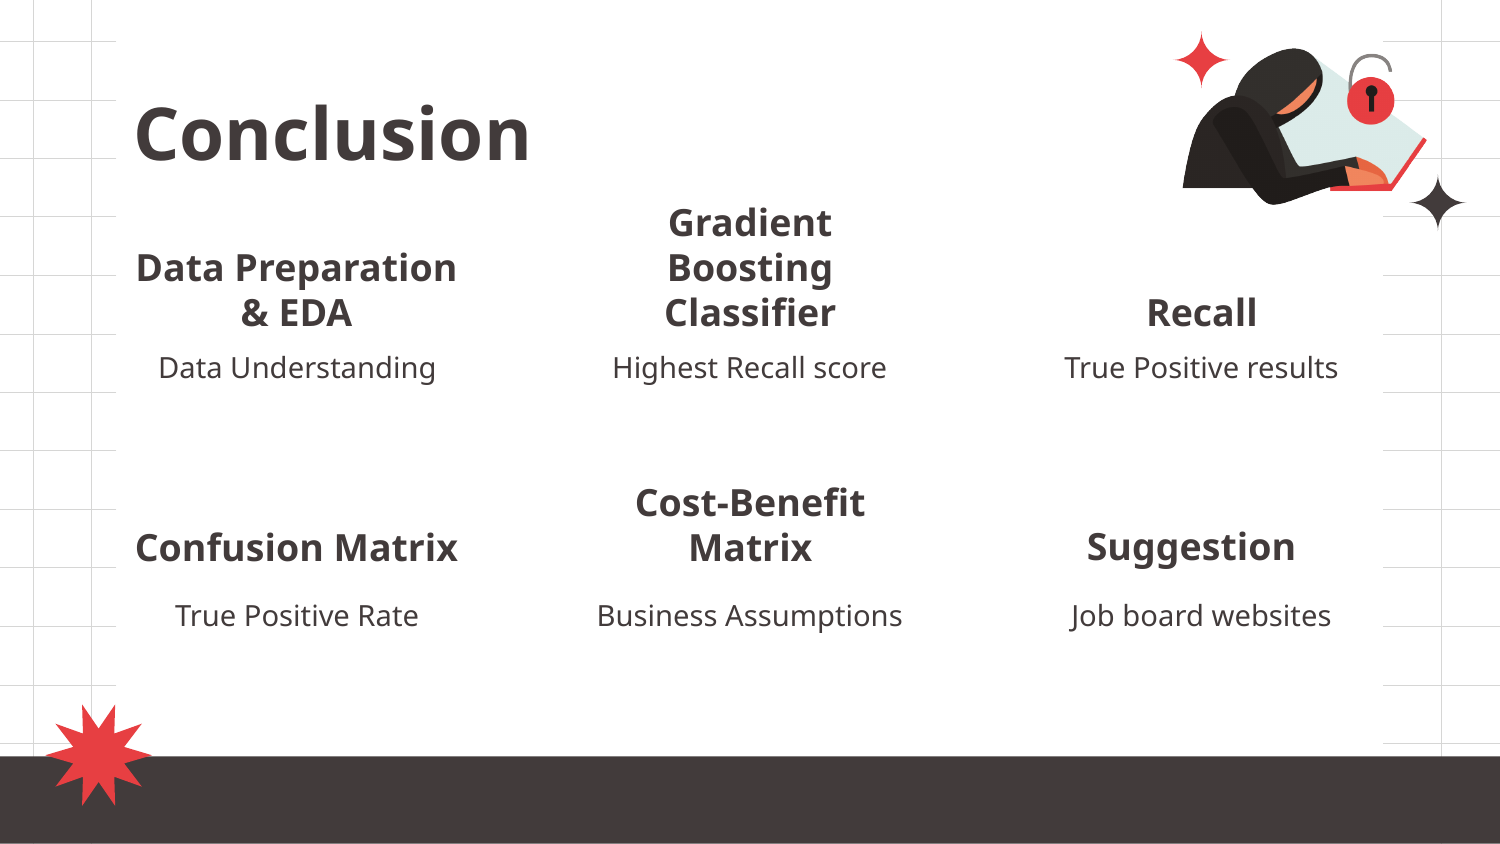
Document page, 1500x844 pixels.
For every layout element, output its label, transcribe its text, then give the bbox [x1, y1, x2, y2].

subtitle Highest Recall score [570, 350, 930, 415]
subtitle Gradient Boosting Classifier [570, 287, 931, 350]
picture [1182, 48, 1427, 205]
subtitle Cost-Benefit Matrix [570, 522, 931, 585]
subtitle Business Assumptions [570, 585, 930, 662]
subtitle Job board websites [1021, 582, 1382, 662]
subtitle True Positive results [1021, 334, 1382, 415]
title Conclusion [118, 72, 1382, 167]
subtitle True Positive Rate [117, 582, 478, 662]
subtitle Data Understanding [117, 334, 478, 415]
picture [1182, 48, 1195, 57]
subtitle Confusion Matrix [116, 522, 477, 585]
subtitle Suggestion [1011, 520, 1372, 583]
subtitle Recall [1022, 287, 1382, 350]
subtitle Data Preparation & EDA [117, 287, 477, 350]
picture [1182, 62, 1195, 72]
